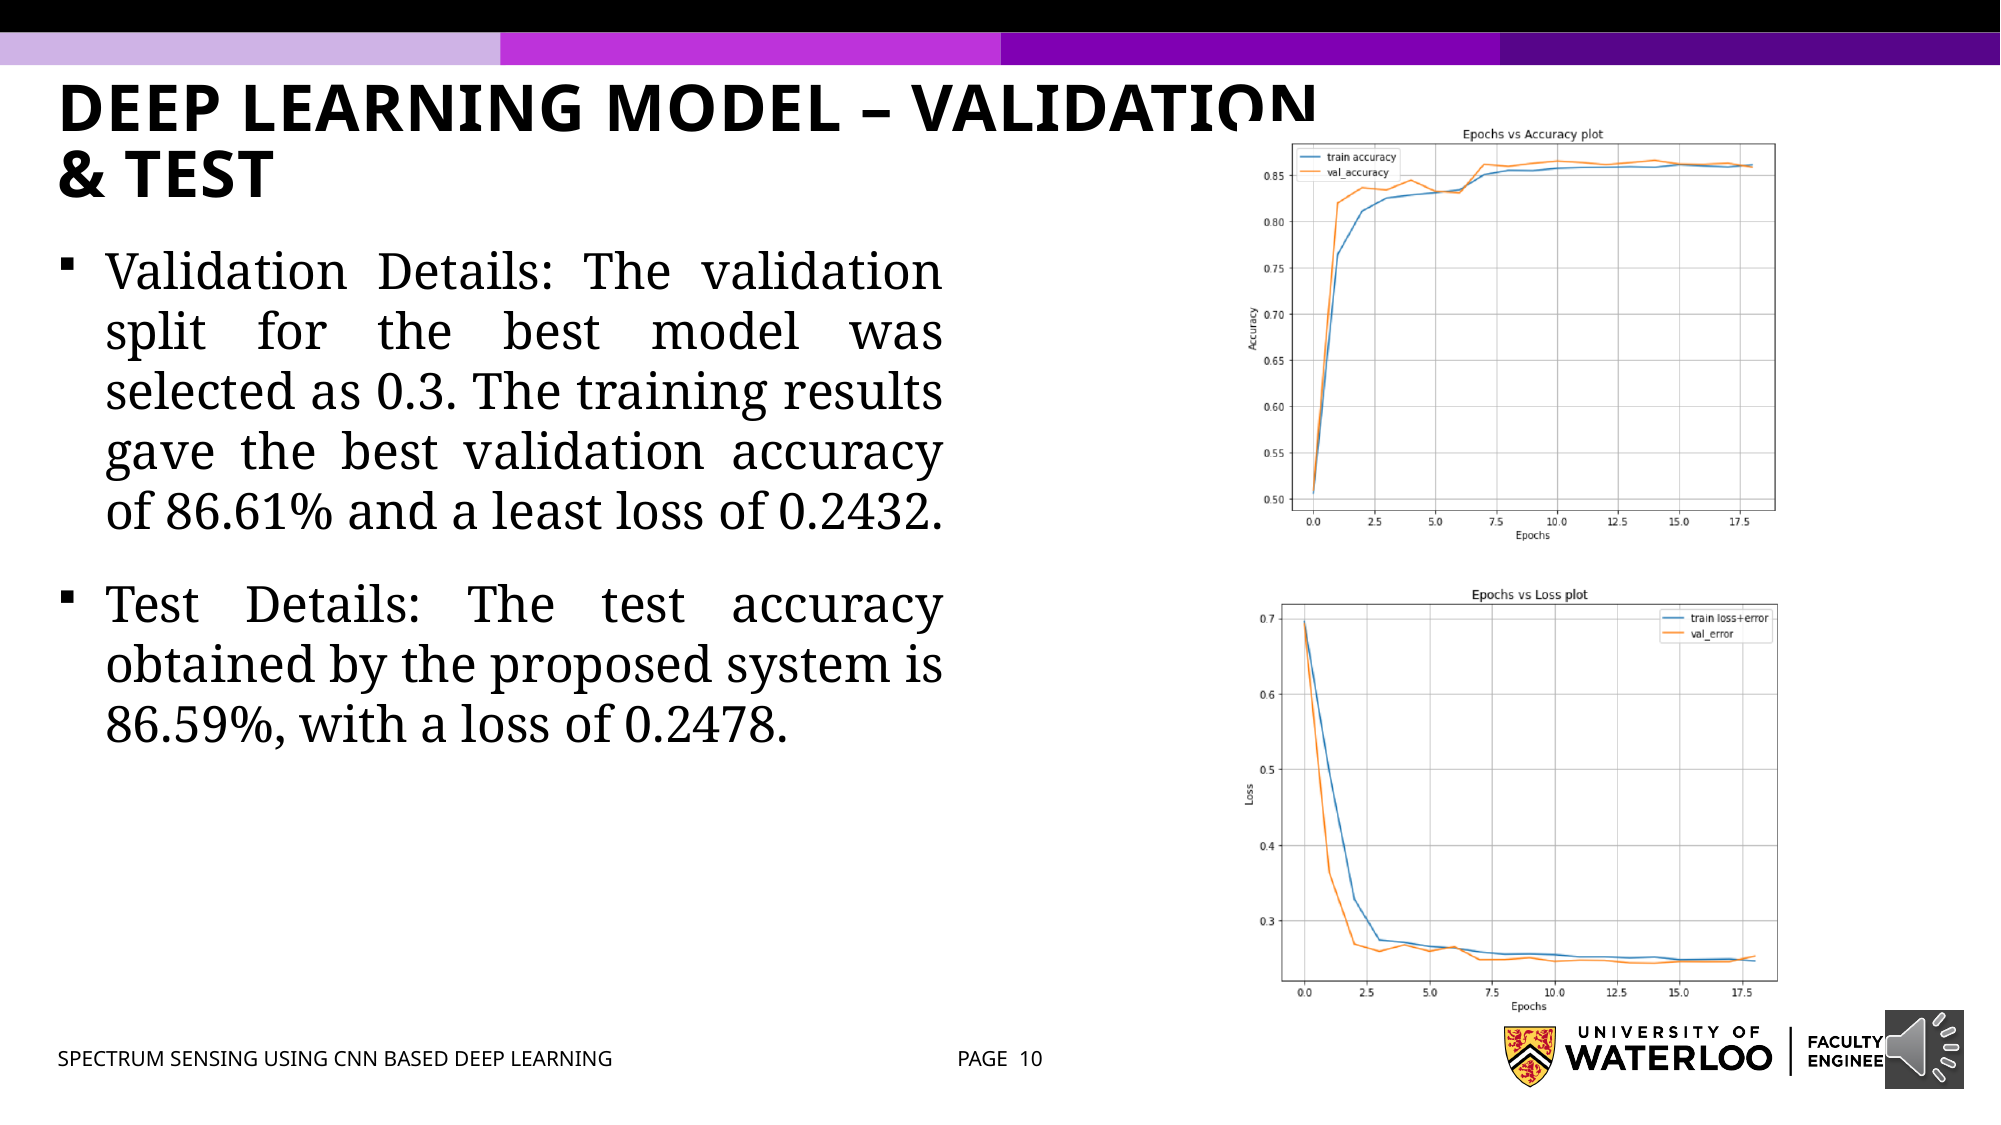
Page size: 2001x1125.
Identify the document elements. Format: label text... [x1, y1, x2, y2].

picture [1236, 581, 1982, 1125]
slide_number PAGE 10 [916, 1039, 1084, 1081]
title DEEP LEARNING MODEL – VALIDATION & TEST [42, 71, 1941, 219]
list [1237, 121, 1796, 544]
footer SPECTRUM SENSING USING CNN BASED DEEP LEARNING [42, 1039, 900, 1081]
list Validation Details: The validation split for the best model was selected as 0.3. The training results gave the best validation accuracy of 86.61% and a least loss of 0.2432. Test Details: The test accuracy obtained by the proposed system is 86.59%, with a loss of 0.2478. [42, 231, 960, 985]
